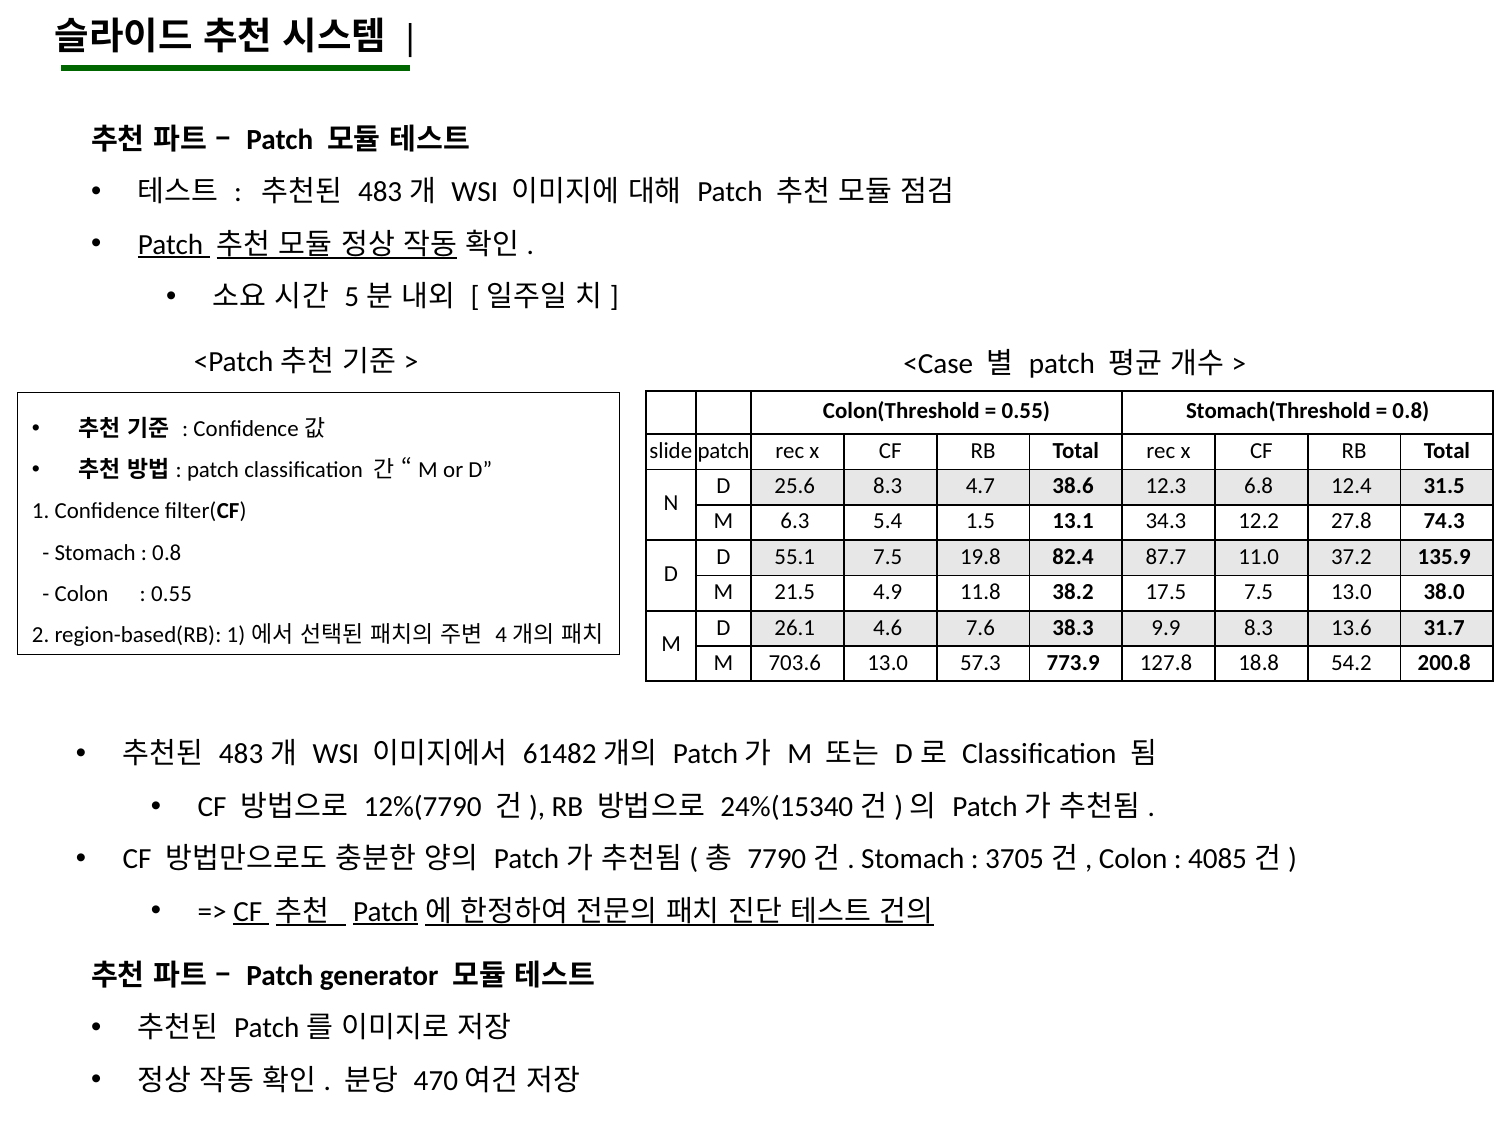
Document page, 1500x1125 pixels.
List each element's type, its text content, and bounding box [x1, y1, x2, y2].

table_cell CF [845, 435, 936, 469]
table_cell 37.2 [1309, 541, 1400, 575]
table_cell 17.5 [1123, 576, 1214, 610]
table_cell 6.8 [1216, 470, 1307, 504]
table_cell 6.3 [752, 506, 843, 539]
text_box 추천된 483개 WSI 이미지에서 61482개의 Patch가 M 또는 D로 Classification 됨 CF 방법으로 12%(7790 건), RB 방법으로 24%(15340건)의 Patch가 추천됨. CF 방법만으로도 충분한 양의 Patch가 추천됨(총 7790건. Stomach : 3705건, Colon : 4085건) => CF 추천 Patch에 한정하여 전문의 패치 진단 테스트 건의 [61, 709, 1468, 935]
table_cell 55.1 [752, 541, 843, 575]
table_cell 38.0 [1401, 576, 1492, 610]
table_cell 12.4 [1309, 470, 1400, 504]
table_header Colon(Threshold = 0.55) [752, 392, 1121, 433]
table_cell 703.6 [752, 647, 843, 680]
table_cell 7.5 [845, 541, 936, 575]
table_cell 38.6 [1030, 470, 1121, 504]
table_cell Total [1030, 435, 1121, 469]
table_cell 19.8 [938, 541, 1029, 575]
table_cell 127.8 [1123, 647, 1214, 680]
table_cell 11.8 [938, 576, 1029, 610]
table_cell RB [1309, 435, 1400, 469]
table_cell 4.7 [938, 470, 1029, 504]
table_cell 18.8 [1216, 647, 1307, 680]
table_cell D [697, 541, 750, 575]
table_cell 25.6 [752, 470, 843, 504]
text_box 추천 파트 – Patch 모듈 테스트 테스트 : 추천된 483개 WSI 이미지에 대해 Patch 추천 모듈 점검 Patch 추천 모듈 정상 작동 확인. 소요 시간 5분 내외 [일주일 치] [76, 95, 1341, 530]
table_cell 8.3 [1216, 612, 1307, 645]
text_box 슬라이드 추천 시스템 | [40, 4, 1085, 65]
table_cell M [697, 506, 750, 539]
table_cell 8.3 [845, 470, 936, 504]
table_cell 34.3 [1123, 506, 1214, 539]
table_cell 87.7 [1123, 541, 1214, 575]
table_cell 21.5 [752, 576, 843, 610]
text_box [17, 317, 631, 654]
table_header [647, 392, 695, 433]
table_cell patch [697, 435, 750, 469]
table_cell rec x [752, 435, 843, 469]
table_cell 38.2 [1030, 576, 1121, 610]
table_cell 27.8 [1309, 506, 1400, 539]
table_cell 12.3 [1123, 470, 1214, 504]
table_cell 135.9 [1401, 541, 1492, 575]
table_cell 13.6 [1309, 612, 1400, 645]
table_header Stomach(Threshold = 0.8) [1123, 392, 1492, 433]
table_cell M [697, 647, 750, 680]
table_cell 74.3 [1401, 506, 1492, 539]
table_cell 13.1 [1030, 506, 1121, 539]
table_cell 4.6 [845, 612, 936, 645]
table_cell M [647, 612, 695, 680]
table_cell D [697, 470, 750, 504]
table_cell rec x [1123, 435, 1214, 469]
table_cell 13.0 [1309, 576, 1400, 610]
table_cell slide [647, 435, 695, 469]
table_cell 7.6 [938, 612, 1029, 645]
table_cell 4.9 [845, 576, 936, 610]
table_cell 26.1 [752, 612, 843, 645]
table_cell 54.2 [1309, 647, 1400, 680]
table_cell 38.3 [1030, 612, 1121, 645]
table_cell 31.7 [1401, 612, 1492, 645]
table_cell CF [1216, 435, 1307, 469]
table_cell M [697, 576, 750, 610]
table_cell RB [938, 435, 1029, 469]
table_cell 1.5 [938, 506, 1029, 539]
table_cell 200.8 [1401, 647, 1492, 680]
table_cell 5.4 [845, 506, 936, 539]
table_cell 773.9 [1030, 647, 1121, 680]
table_cell Total [1401, 435, 1492, 469]
table_cell 31.5 [1401, 470, 1492, 504]
table_cell D [647, 541, 695, 610]
table_cell 11.0 [1216, 541, 1307, 575]
table_cell 13.0 [845, 647, 936, 680]
table_header [697, 392, 750, 433]
table_cell 82.4 [1030, 541, 1121, 575]
table_cell 12.2 [1216, 506, 1307, 539]
table_cell D [697, 612, 750, 645]
text_box 추천 파트 – Patch generator 모듈 테스트 추천된 Patch를 이미지로 저장 정상 작동 확인. 분당 470여건 저장 [76, 931, 1341, 1125]
text_box <Case 별 patch 평균 개수> [888, 319, 1340, 388]
table_cell N [647, 470, 695, 539]
table_cell 57.3 [938, 647, 1029, 680]
table_cell 7.5 [1216, 576, 1307, 610]
table_cell 9.9 [1123, 612, 1214, 645]
